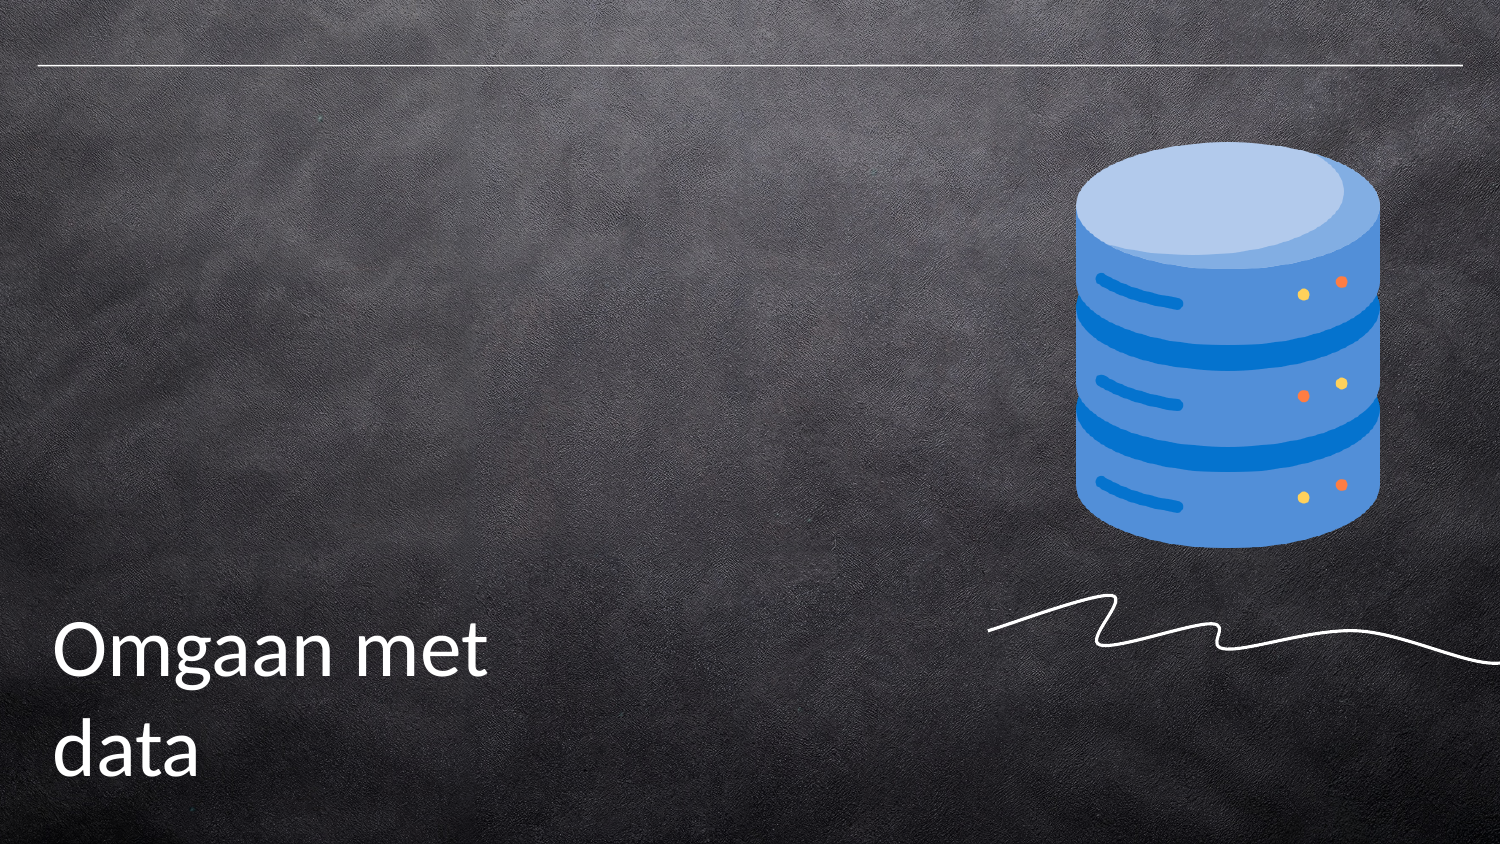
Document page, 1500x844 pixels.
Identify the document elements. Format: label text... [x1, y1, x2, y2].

picture [0, 0, 1500, 844]
text_box [987, 595, 1500, 664]
title Omgaan met data [37, 503, 658, 808]
